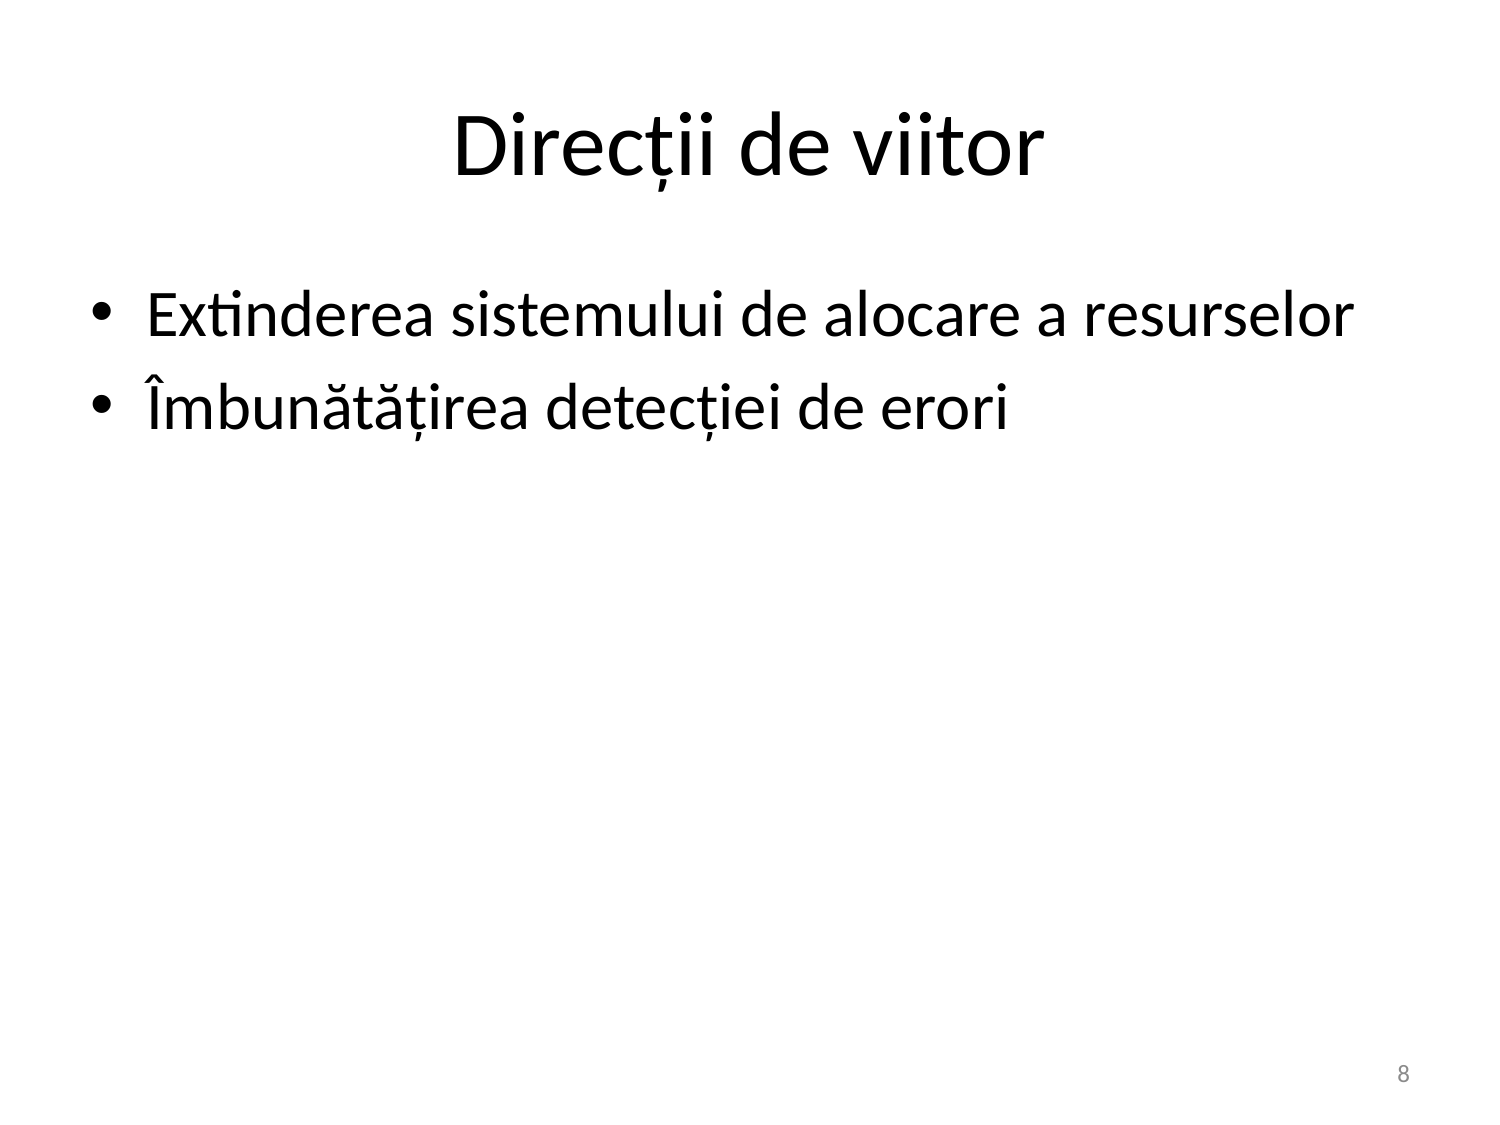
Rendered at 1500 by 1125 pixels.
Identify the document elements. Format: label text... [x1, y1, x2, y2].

list Extinderea sistemului de alocare a resurselor Îmbunătățirea detecției de erori [75, 262, 1425, 1005]
title Direcții de viitor [75, 45, 1425, 233]
slide_number 8 [1074, 1042, 1425, 1103]
